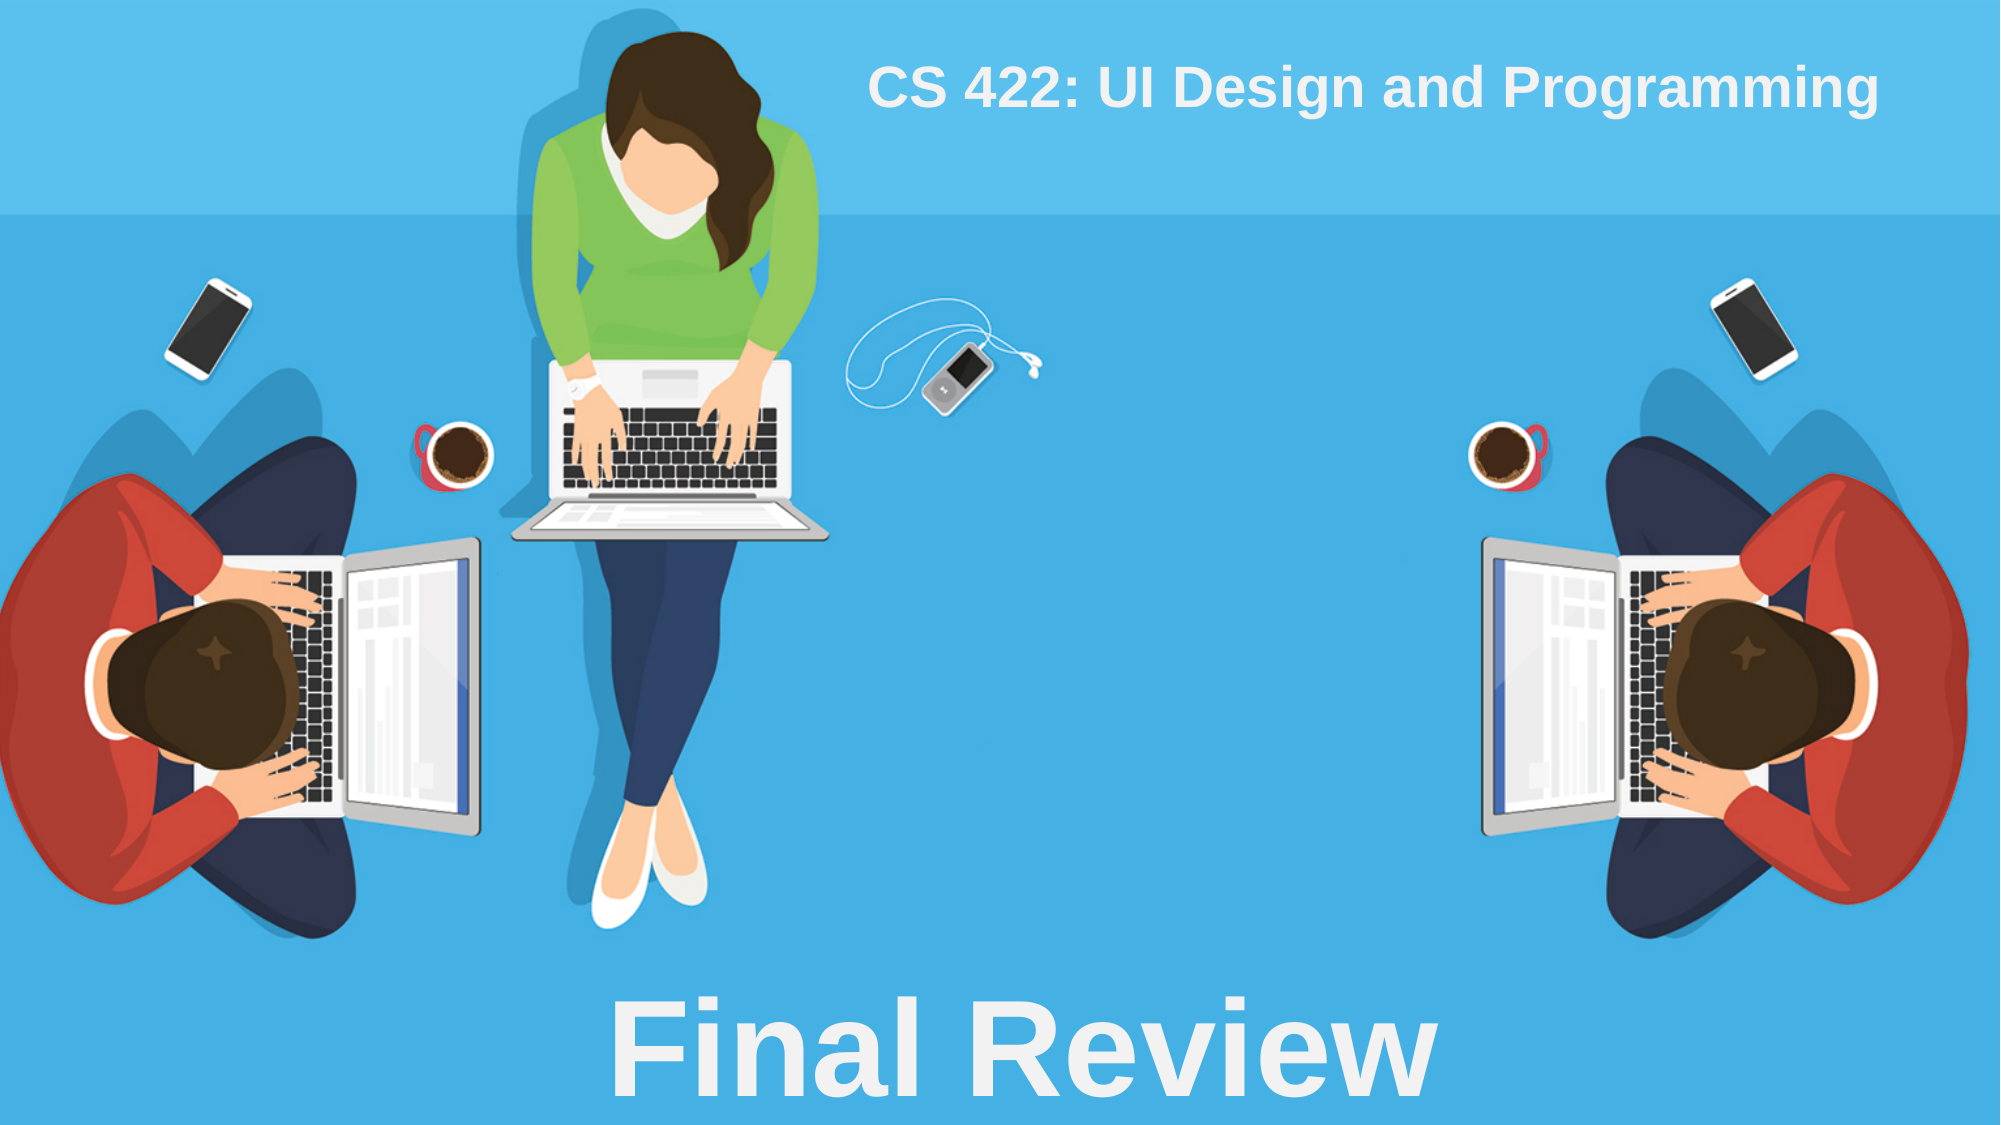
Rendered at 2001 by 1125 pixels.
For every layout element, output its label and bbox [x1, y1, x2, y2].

text_box [0, 0, 2000, 1125]
